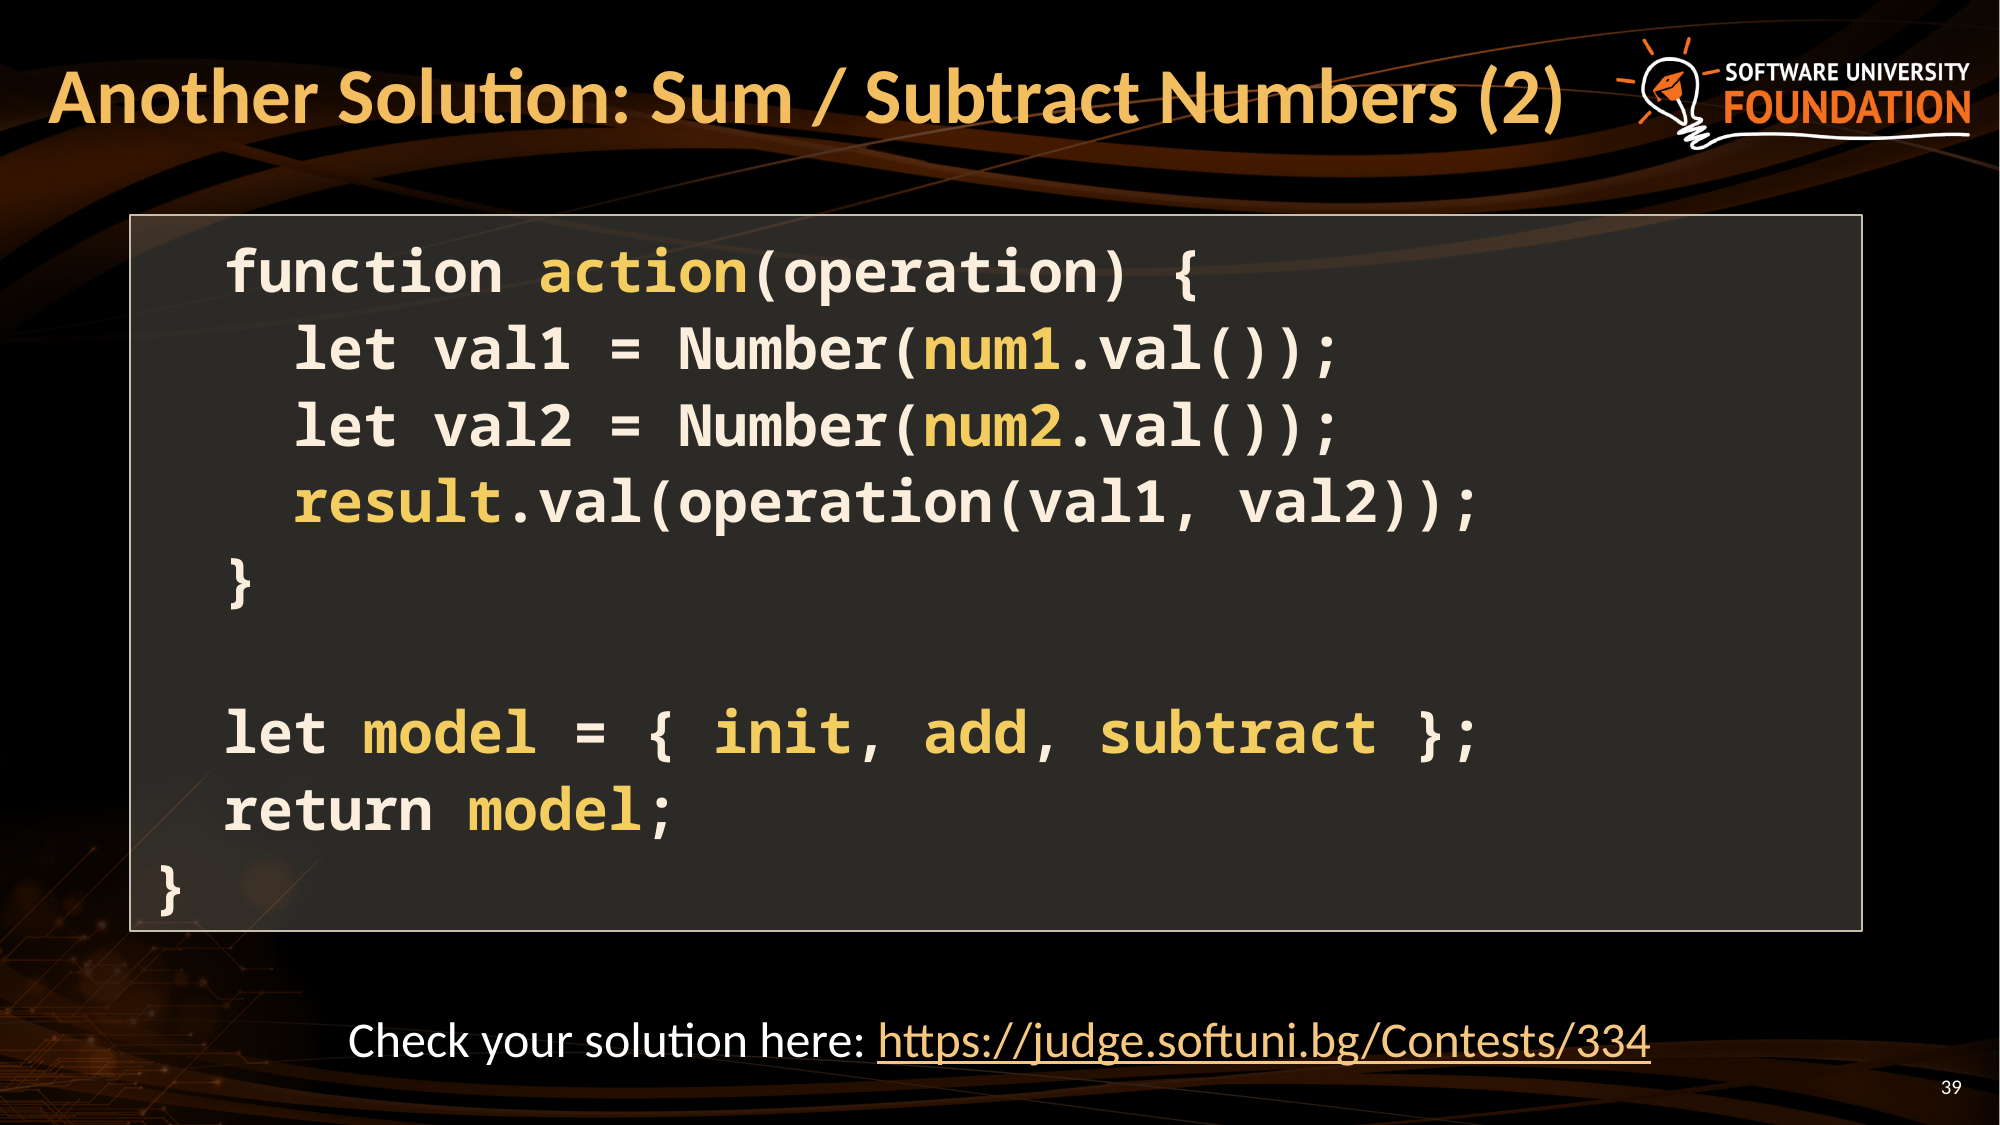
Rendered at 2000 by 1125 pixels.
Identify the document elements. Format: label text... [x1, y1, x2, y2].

text_box function action(operation) { let val1 = Number(num1.val()); let val2 = Number(num2.val()); result.val(operation(val1, val2)); } let model = { init, add, subtract }; return model; } [130, 215, 1863, 932]
slide_number 39 [1897, 1070, 1968, 1103]
picture [0, 0, 2000, 1125]
title Another Solution: Sum / Subtract Numbers (2) [30, 6, 1602, 189]
text_box Check your solution here: https://judge.softuni.bg/Contests/334 [133, 999, 1866, 1075]
